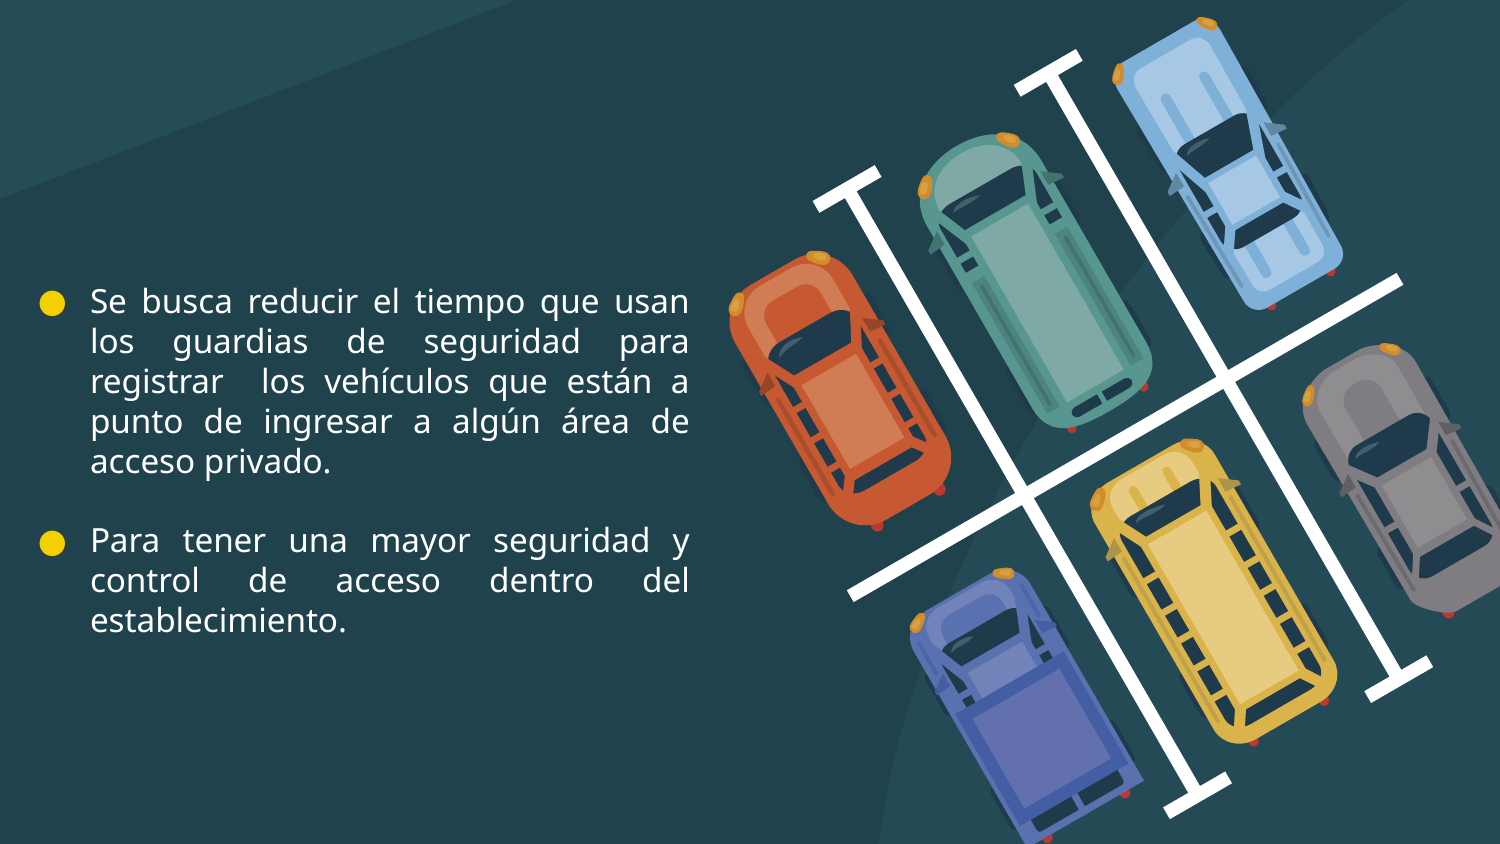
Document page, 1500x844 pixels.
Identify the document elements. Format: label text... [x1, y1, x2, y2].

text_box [675, 0, 1500, 844]
subtitle Se busca reducir el tiempo que usan los guardias de seguridad para registrar los vehículos que están a punto de ingresar a algún área de acceso privado. Para tener una mayor seguridad y control de acceso dentro del establecimiento. [0, 265, 669, 696]
